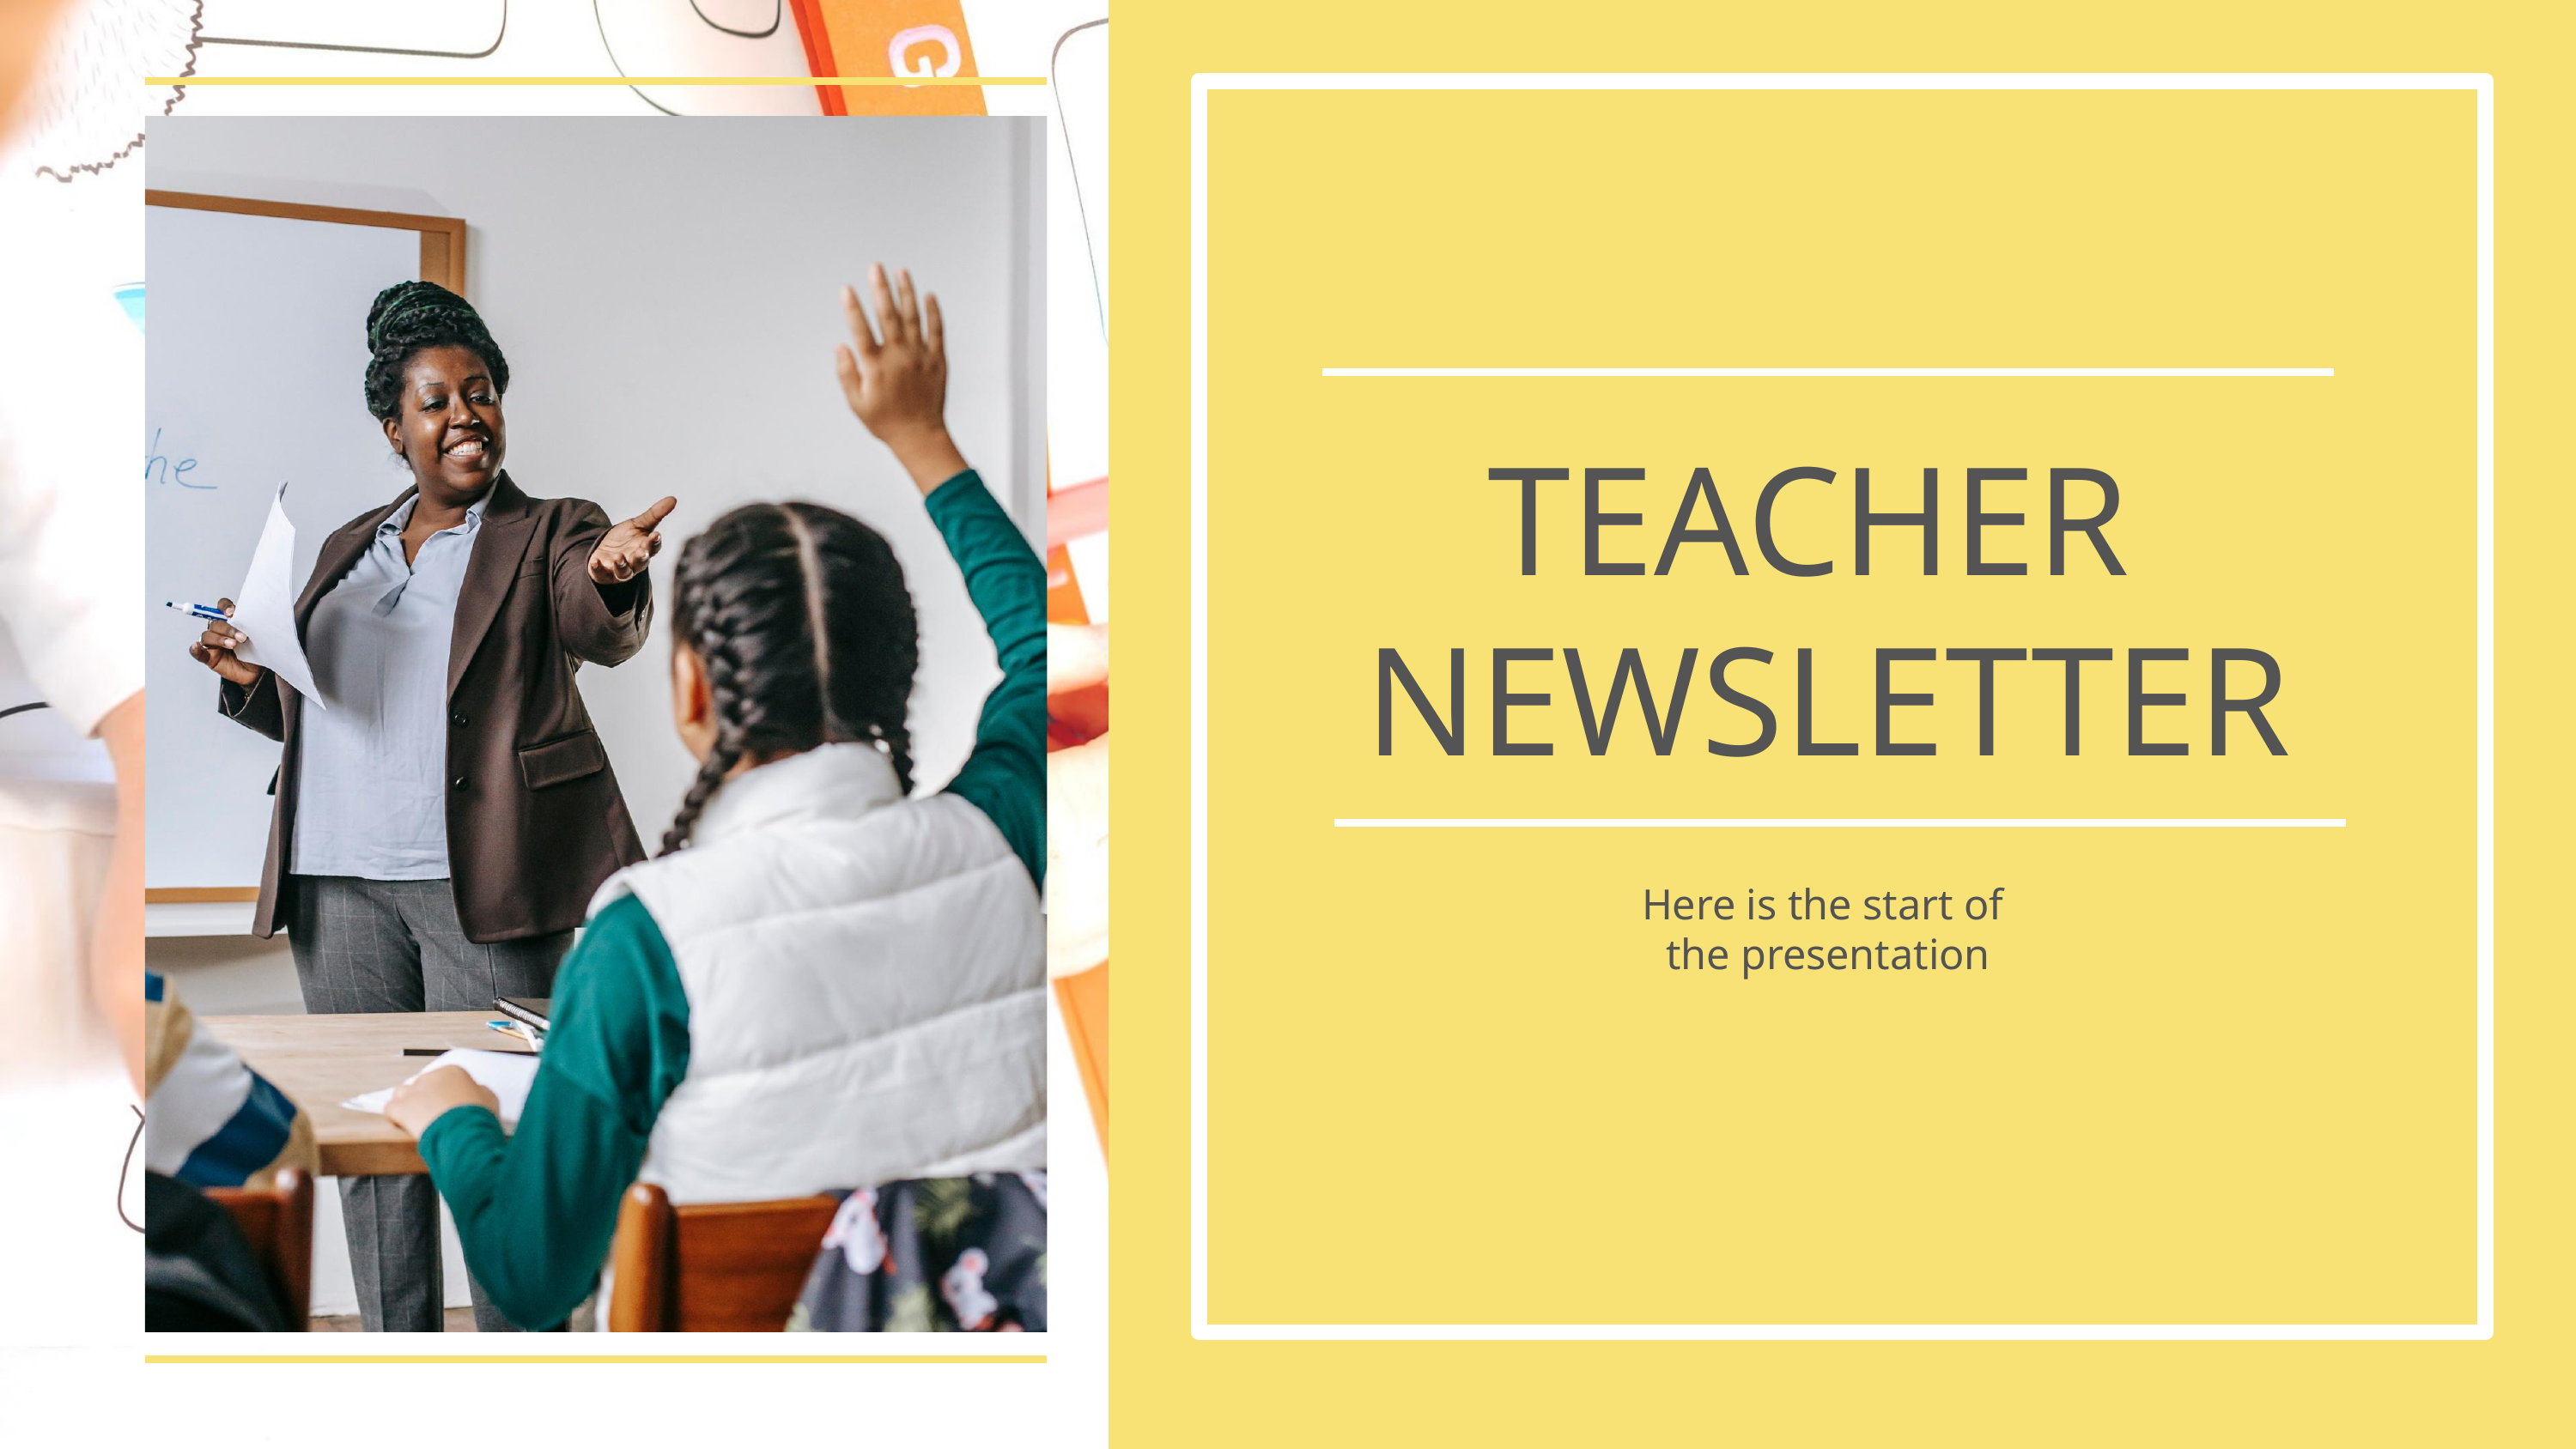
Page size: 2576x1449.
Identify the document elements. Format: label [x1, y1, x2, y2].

picture [0, 0, 1116, 1449]
text_box [1116, 0, 2576, 1449]
text_box [1199, 81, 2486, 1333]
